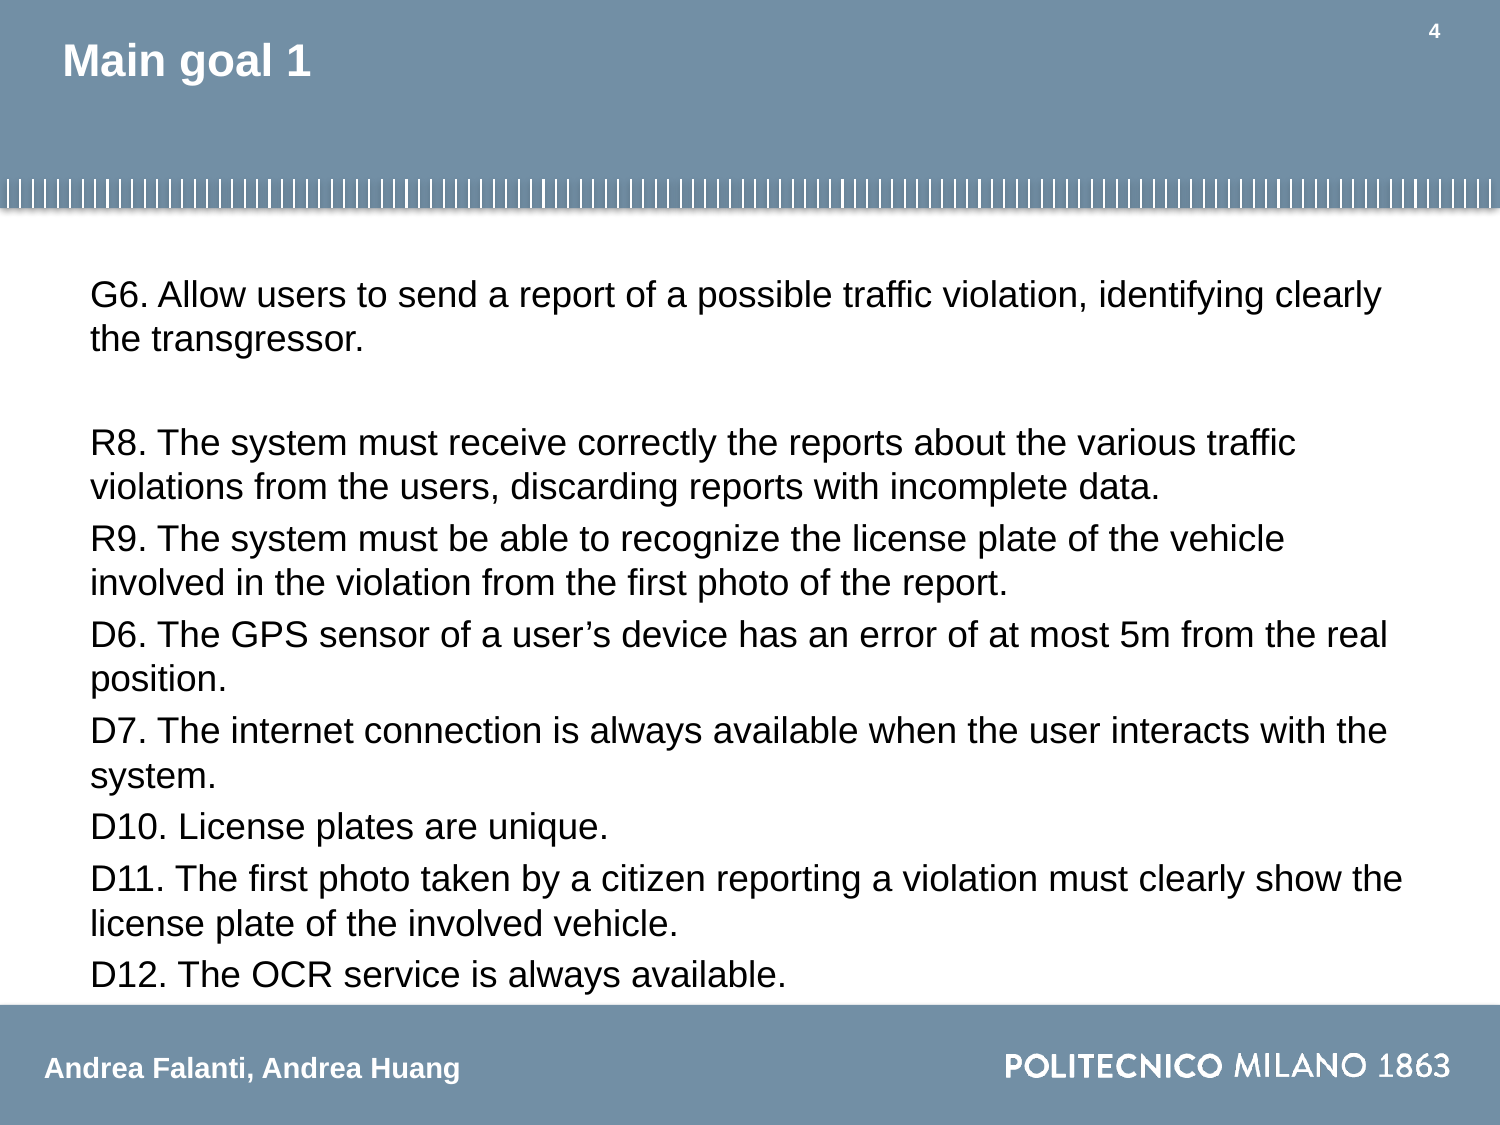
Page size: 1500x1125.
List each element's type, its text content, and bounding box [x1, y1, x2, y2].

picture [999, 1041, 1456, 1089]
text_box 4 [1382, 10, 1455, 51]
text_box Andrea Falanti, Andrea Huang [29, 1041, 599, 1092]
title Main goal 1 [47, 22, 1383, 161]
list G6. Allow users to send a report of a possible traffic violation, identifying clearly the transgressor. R8. The system must receive correctly the reports about the various traffic violations from the users, discarding reports with incomplete data. R9. The system must be able to recognize the license plate of the vehicle involved in the violation from the first photo of the report. D6. The GPS sensor of a user’s device has an error of at most 5m from the real position. D7. The internet connection is always available when the user interacts with the system. D10. License plates are unique. D11. The first photo taken by a citizen reporting a violation must clearly show the license plate of the involved vehicle. D12. The OCR service is always available. [75, 262, 1441, 1005]
